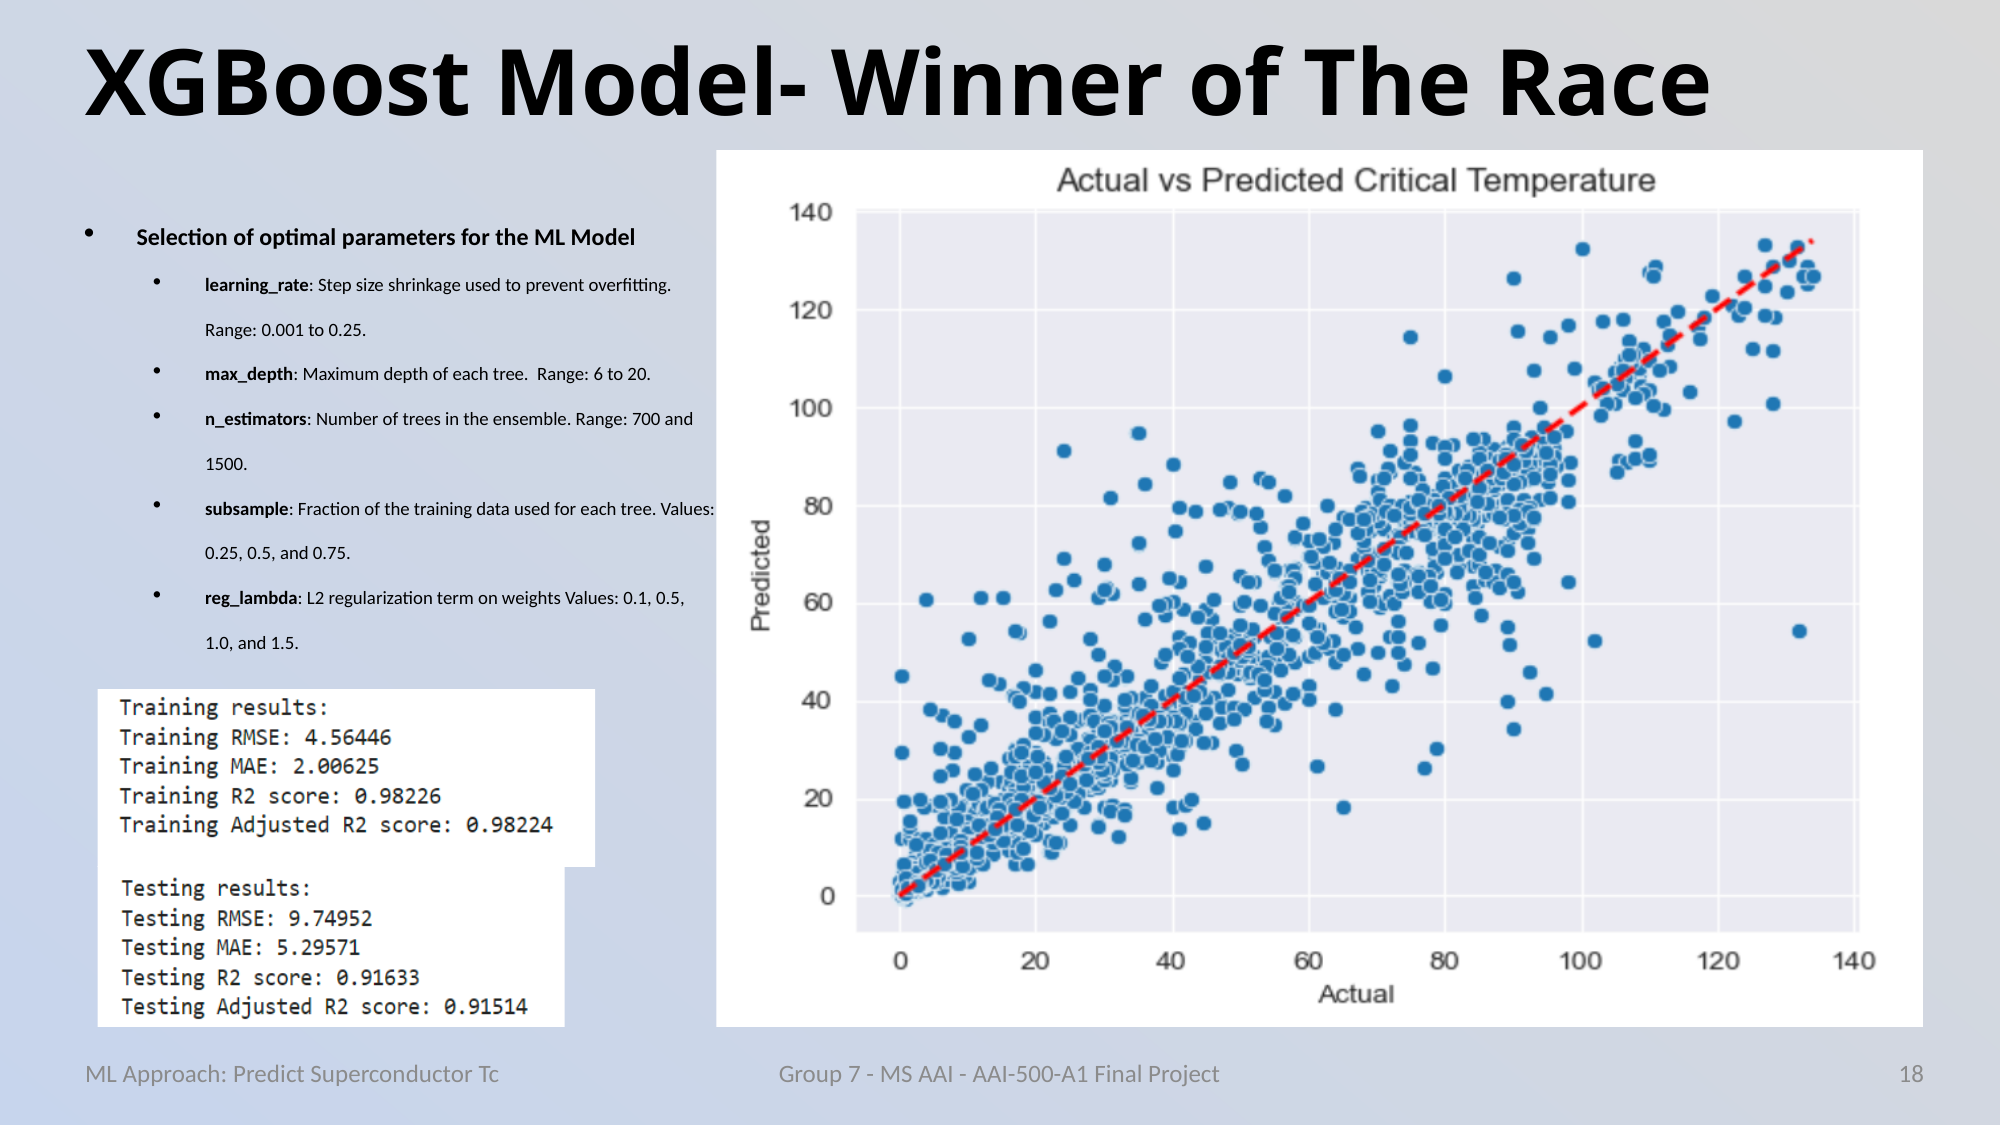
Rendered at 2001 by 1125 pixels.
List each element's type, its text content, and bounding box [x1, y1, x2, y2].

picture [97, 689, 596, 1027]
list Selection of optimal parameters for the ML Model learning_rate: Step size shrinkage used to prevent overfitting. Range: 0.001 to 0.25. max_depth: Maximum depth of each tree. Range: 6 to 20. n_estimators: Number of trees in the ensemble. Range: 700 and 1500. subsample: Fraction of the training data used for each tree. Values: 0.25, 0.5, and 0.75. reg_lambda: L2 regularization term on weights Values: 0.1, 0.5, 1.0, and 1.5. [70, 185, 716, 666]
footer Group 7 - MS AAI - AAI-500-A1 Final Project [662, 1042, 1338, 1103]
slide_number 18 [1489, 1042, 1940, 1103]
picture [716, 149, 1923, 1027]
slide_number ML Approach: Predict Superconductor Tc [70, 1042, 521, 1103]
title XGBoost Model- Winner of The Race [70, 22, 1940, 150]
